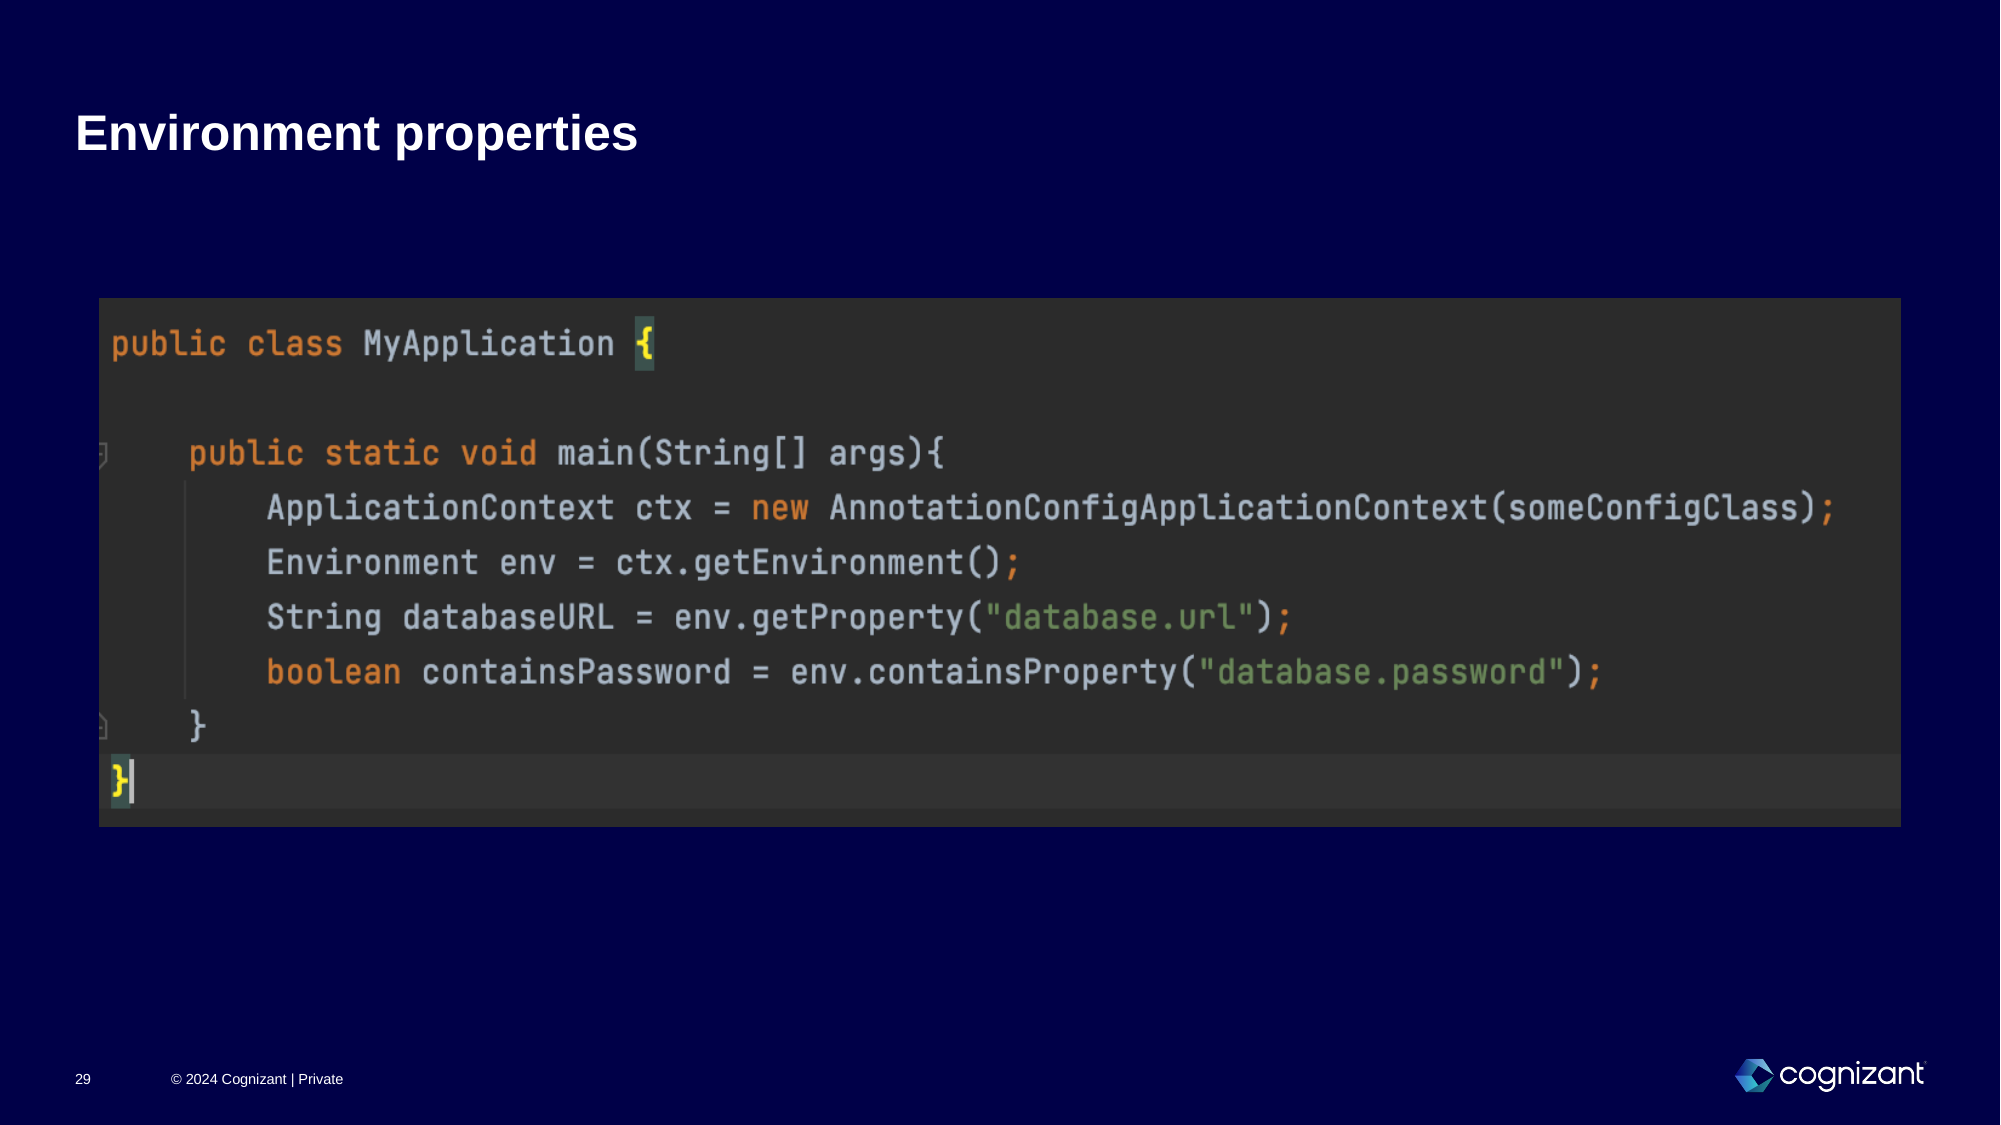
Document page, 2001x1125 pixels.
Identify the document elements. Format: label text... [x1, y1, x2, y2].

slide_number 29 [75, 1056, 133, 1088]
footer © 2024 Cognizant | Private [171, 1056, 471, 1088]
title Environment properties [75, 91, 1848, 142]
picture [1717, 1042, 1941, 1109]
picture [99, 298, 1901, 827]
